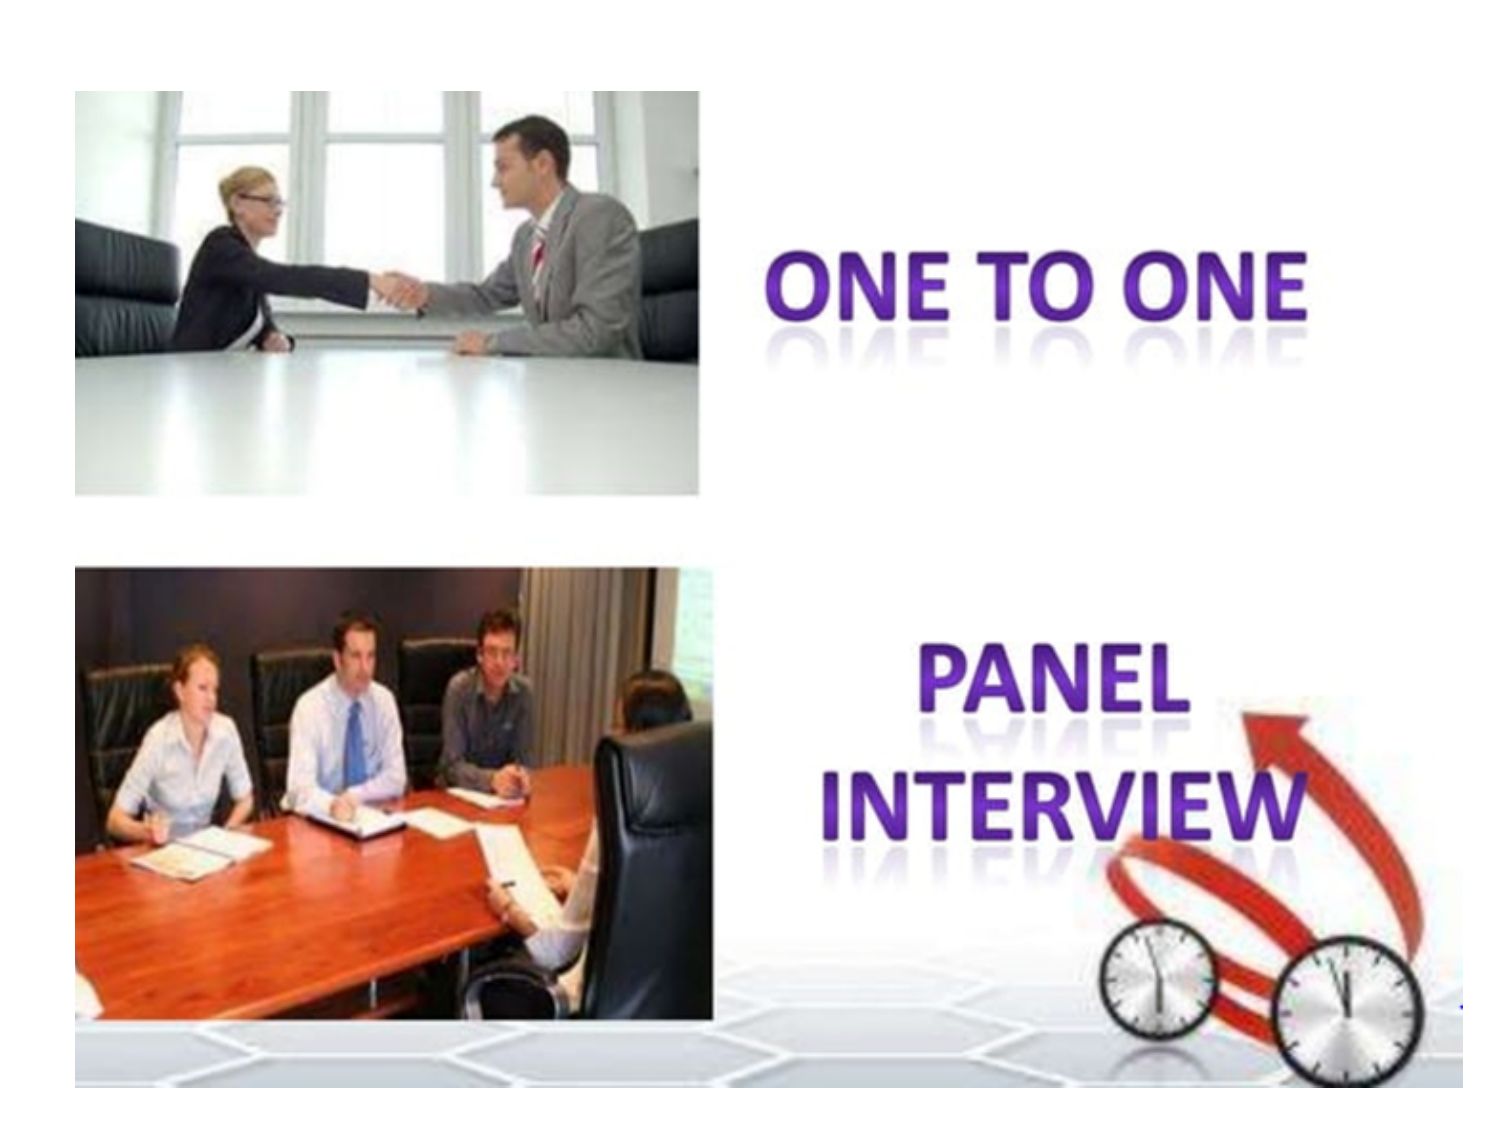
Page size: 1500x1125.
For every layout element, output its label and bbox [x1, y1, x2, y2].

picture [74, 91, 1463, 1088]
